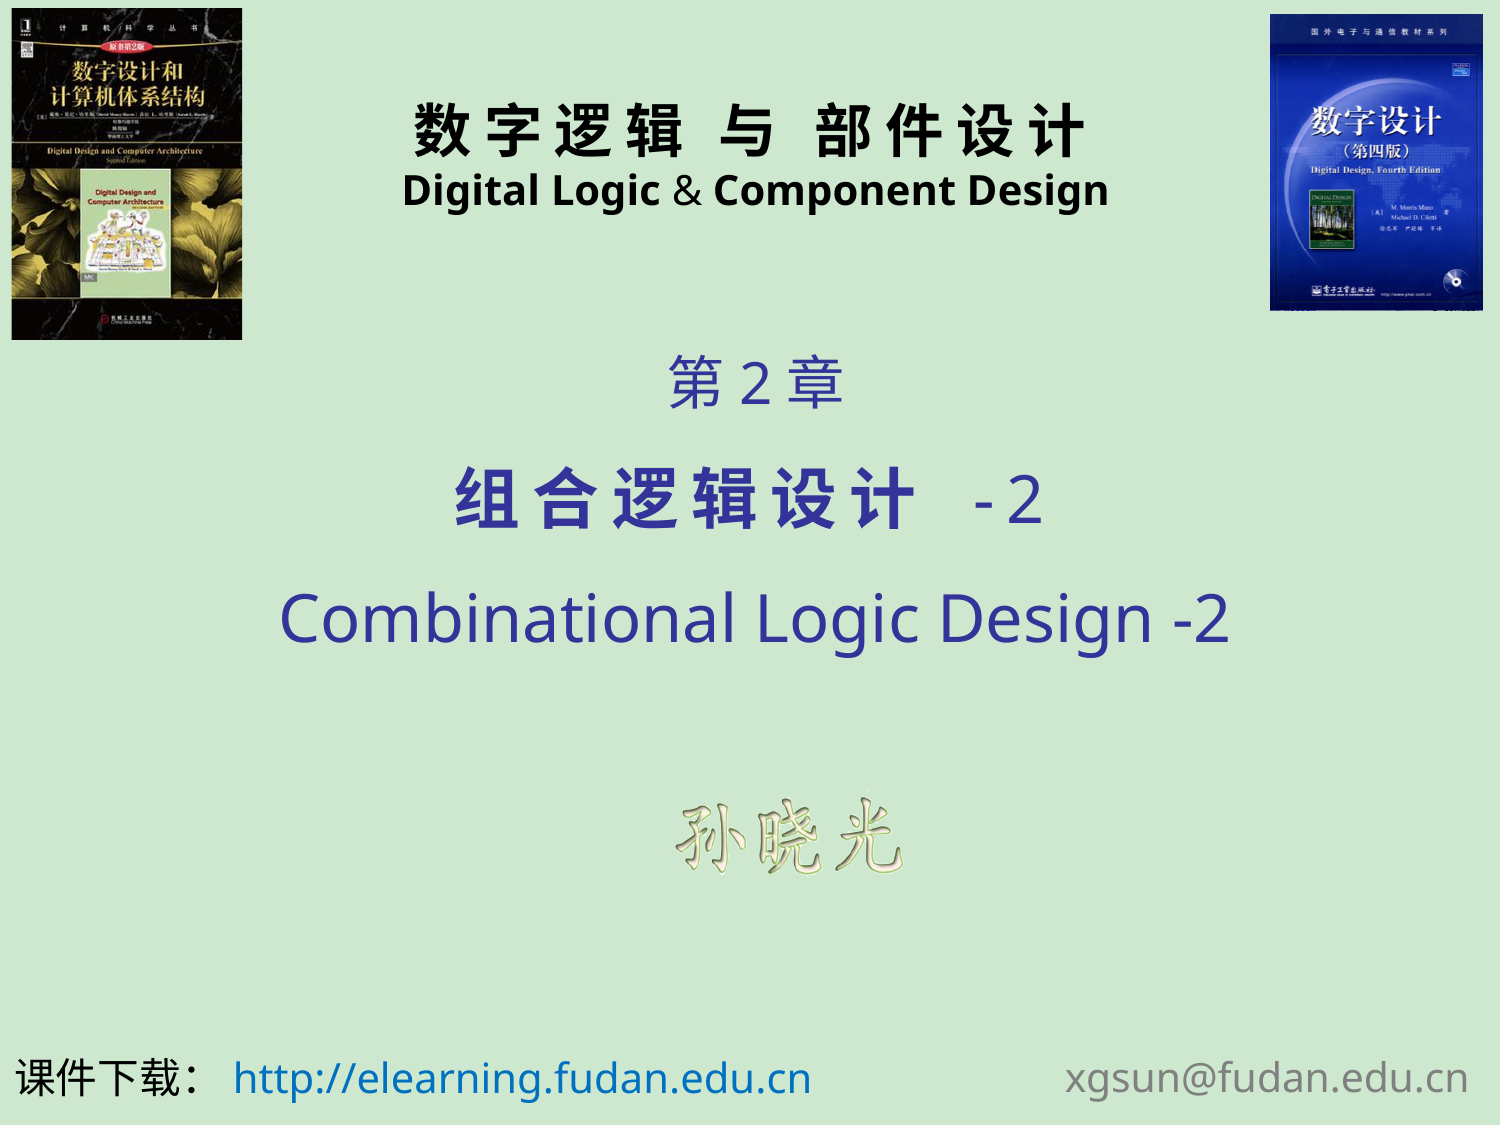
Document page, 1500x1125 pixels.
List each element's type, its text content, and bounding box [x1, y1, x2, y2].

text_box 数字逻辑 与 部件设计 Digital Logic & Component Design [271, 86, 1241, 222]
title 第2章 组合逻辑设计 -2 Combinational Logic Design -2 [52, 214, 1459, 664]
picture [11, 8, 243, 340]
text_box 课件下载：http://elearning.fudan.edu.cn [0, 1044, 828, 1110]
picture [1269, 14, 1483, 311]
picture [670, 791, 908, 880]
text_box xgsun@fudan.edu.cn [1050, 1044, 1489, 1114]
